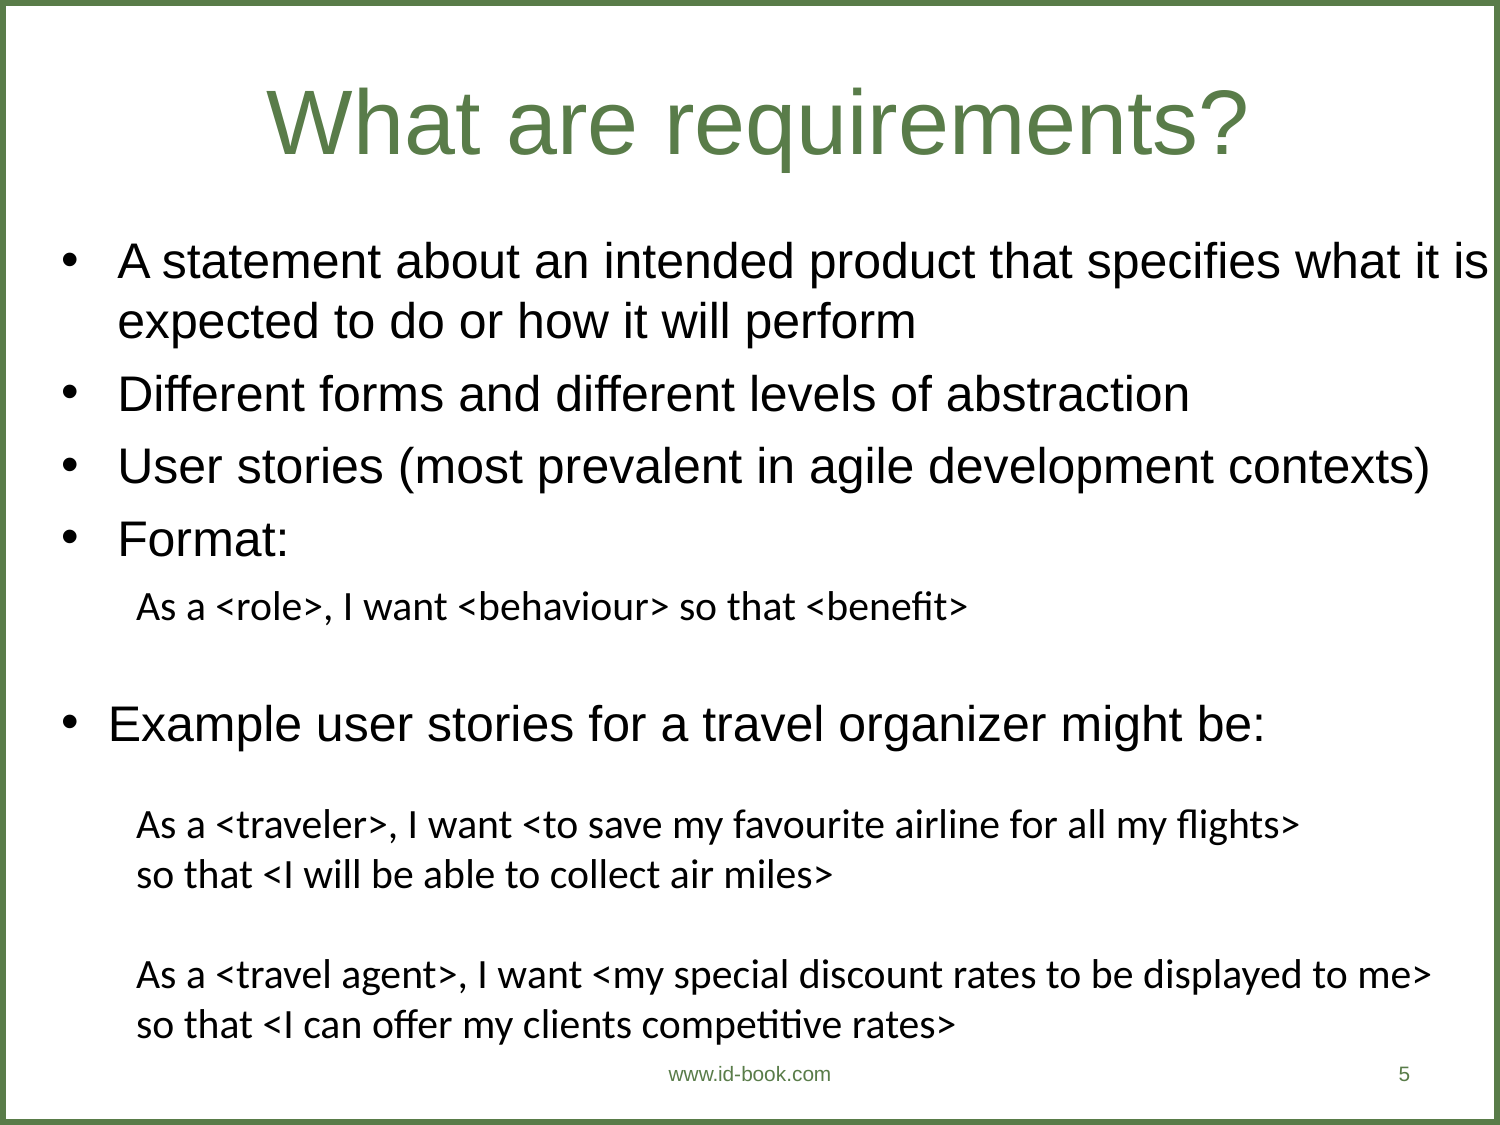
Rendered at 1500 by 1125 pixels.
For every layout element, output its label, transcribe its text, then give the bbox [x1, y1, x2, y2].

text_box [519, 1025, 981, 1042]
footer www.id-book.com [512, 1042, 988, 1103]
text_box [115, 1025, 427, 1100]
text_box A statement about an intended product that specifies what it is expected to do or how it will perform Different forms and different levels of abstraction User stories (most prevalent in agile development contexts) Format: As a <role>, I want <behaviour> so that <benefit> Example user stories for a travel organizer might be: As a <traveler>, I want <to save my favourite airline for all my flights> so that <I will be able to collect air miles> As a <travel agent>, I want <my special discount rates to be displayed to me> so that <I can offer my clients competitive rates> [46, 221, 1500, 1025]
title What are requirements? [183, 16, 1361, 219]
slide_number 5 [1074, 1042, 1425, 1103]
